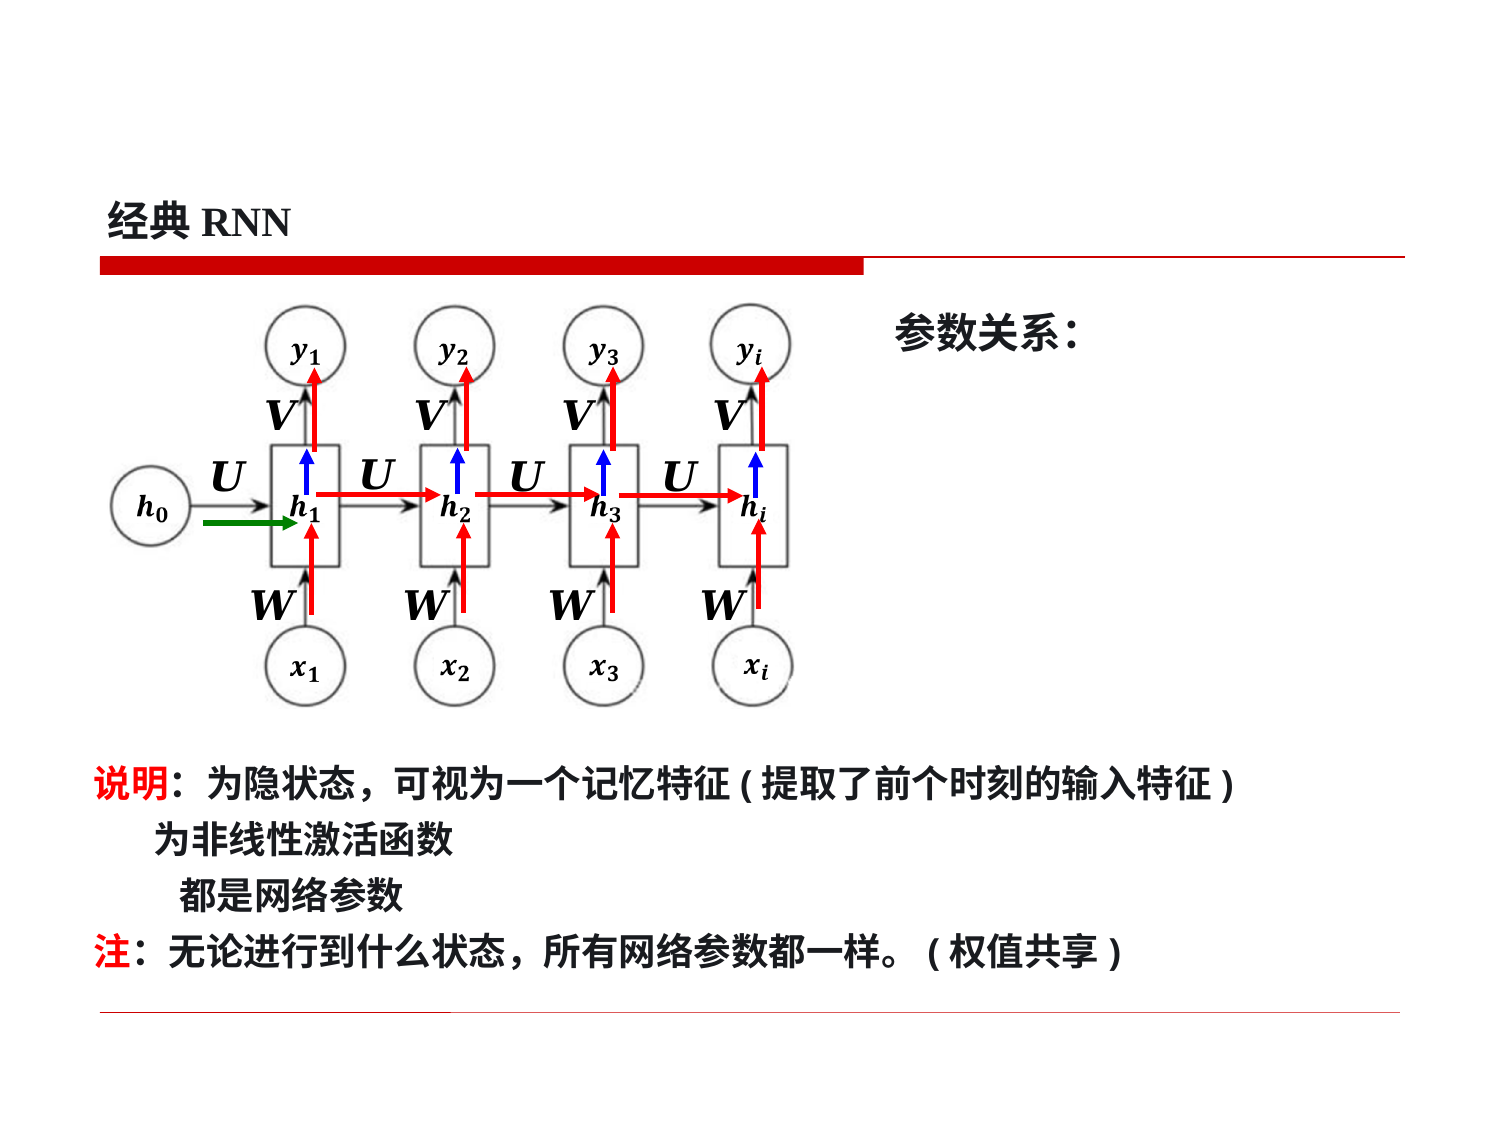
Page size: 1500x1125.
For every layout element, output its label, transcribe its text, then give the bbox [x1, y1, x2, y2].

text_box 经典RNN [107, 194, 302, 245]
picture [107, 302, 795, 709]
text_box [202, 523, 312, 615]
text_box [894, 306, 1327, 567]
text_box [208, 394, 750, 630]
